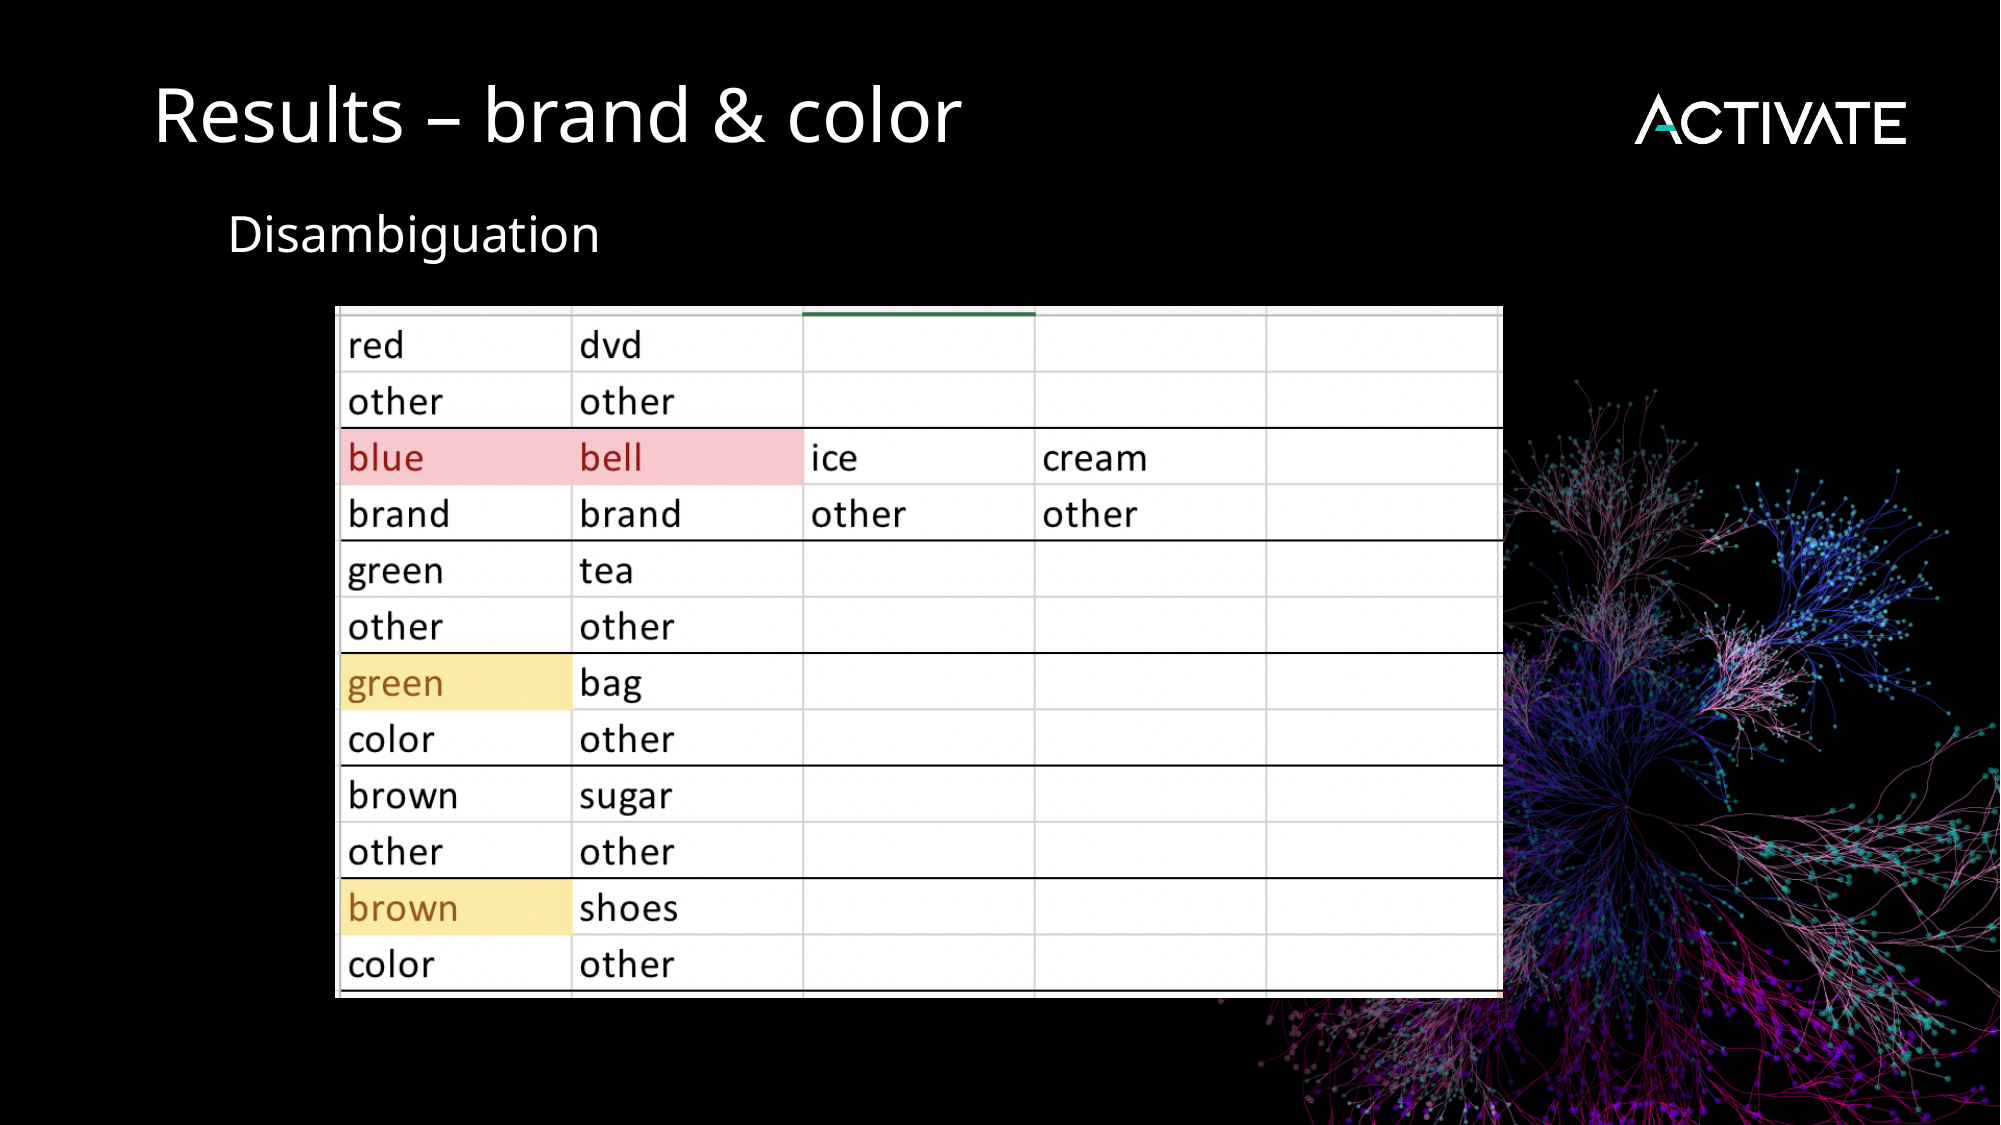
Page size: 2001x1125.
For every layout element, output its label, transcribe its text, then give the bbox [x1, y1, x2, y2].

title Results – brand & color [137, 33, 1514, 202]
list Disambiguation [137, 202, 1700, 1102]
picture [0, 0, 2000, 1125]
